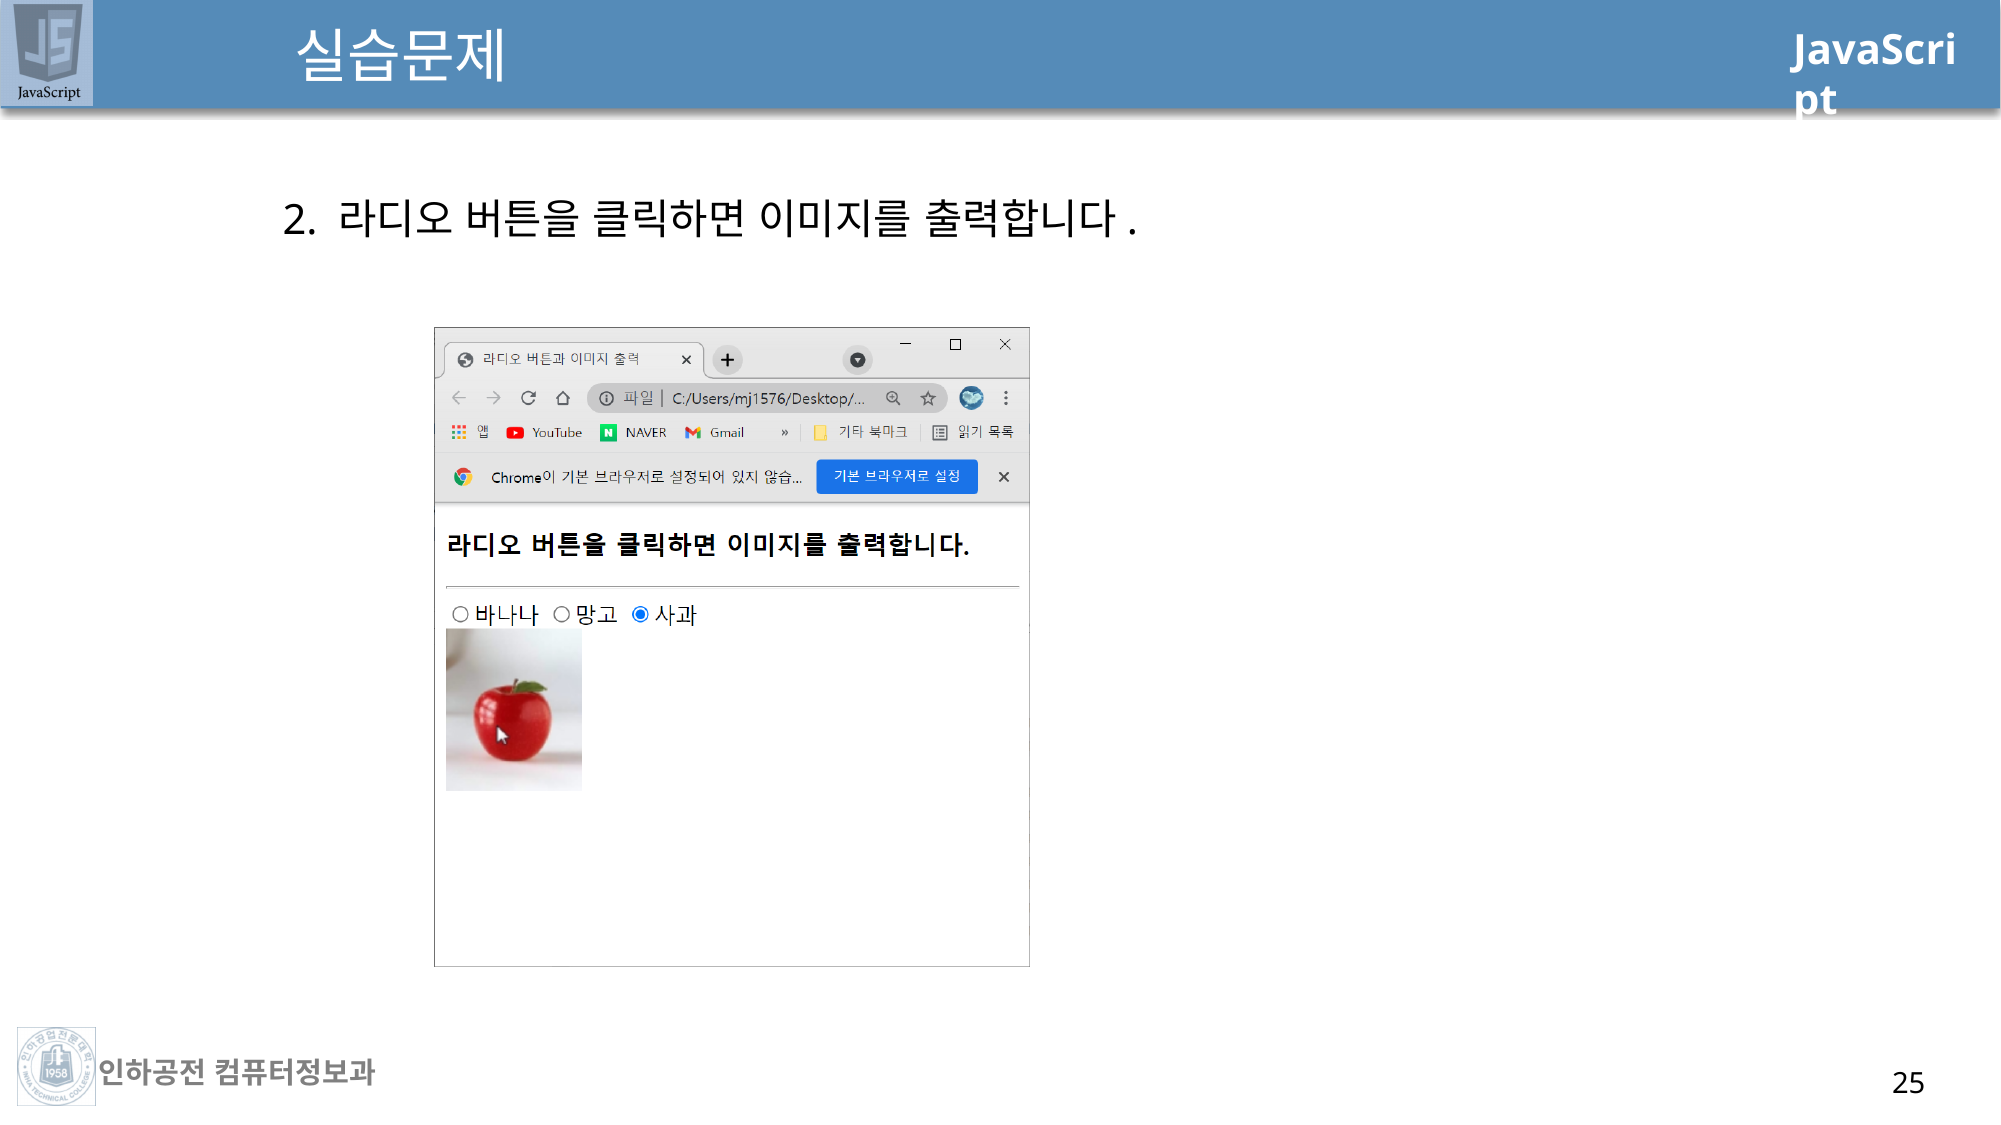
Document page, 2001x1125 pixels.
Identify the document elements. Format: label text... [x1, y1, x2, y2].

title 실습문제 [279, 7, 1390, 102]
list 2. 라디오 버튼을 클릭하면 이미지를 출력합니다. [267, 160, 1792, 409]
picture [434, 327, 1030, 967]
